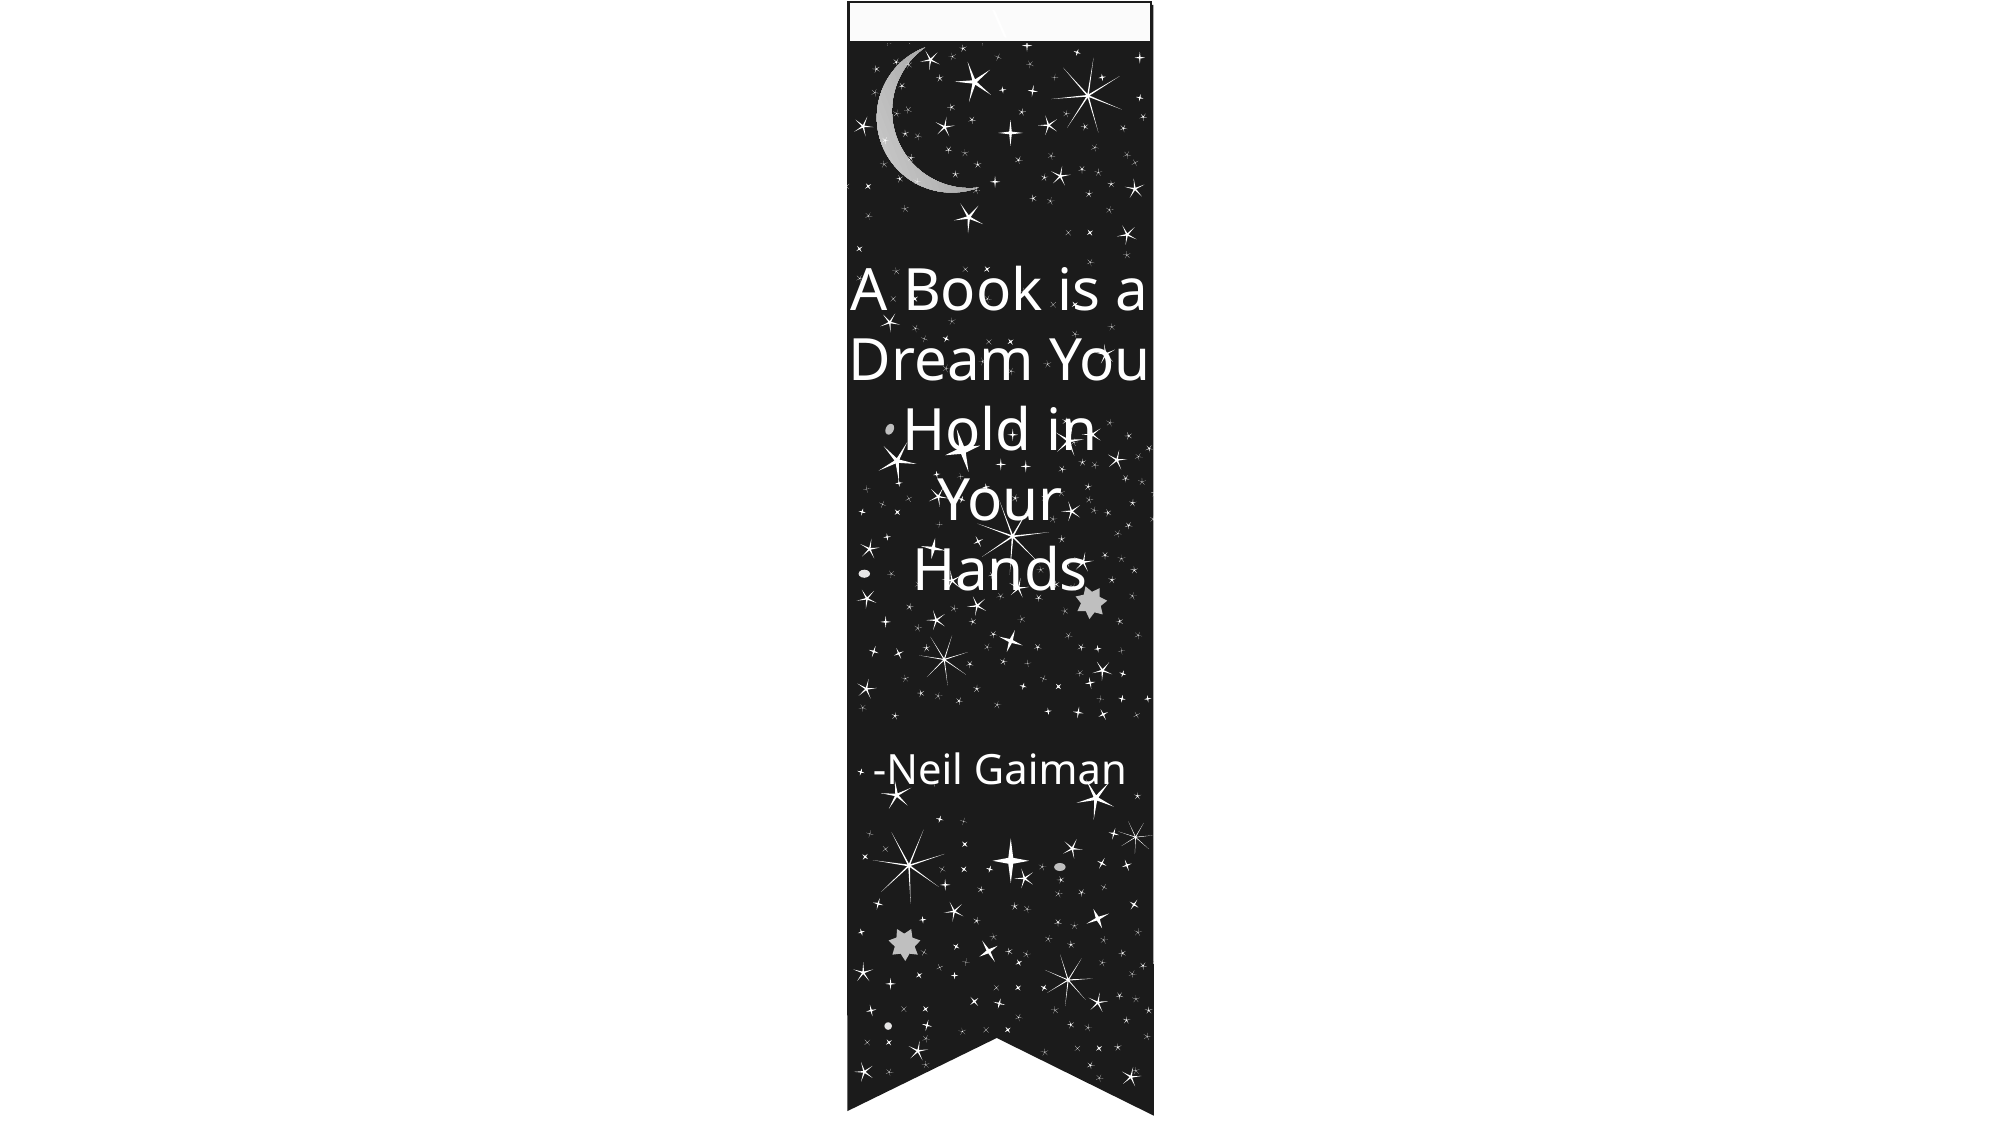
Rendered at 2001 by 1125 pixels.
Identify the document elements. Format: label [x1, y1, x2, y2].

text_box [833, 1, 1167, 1116]
